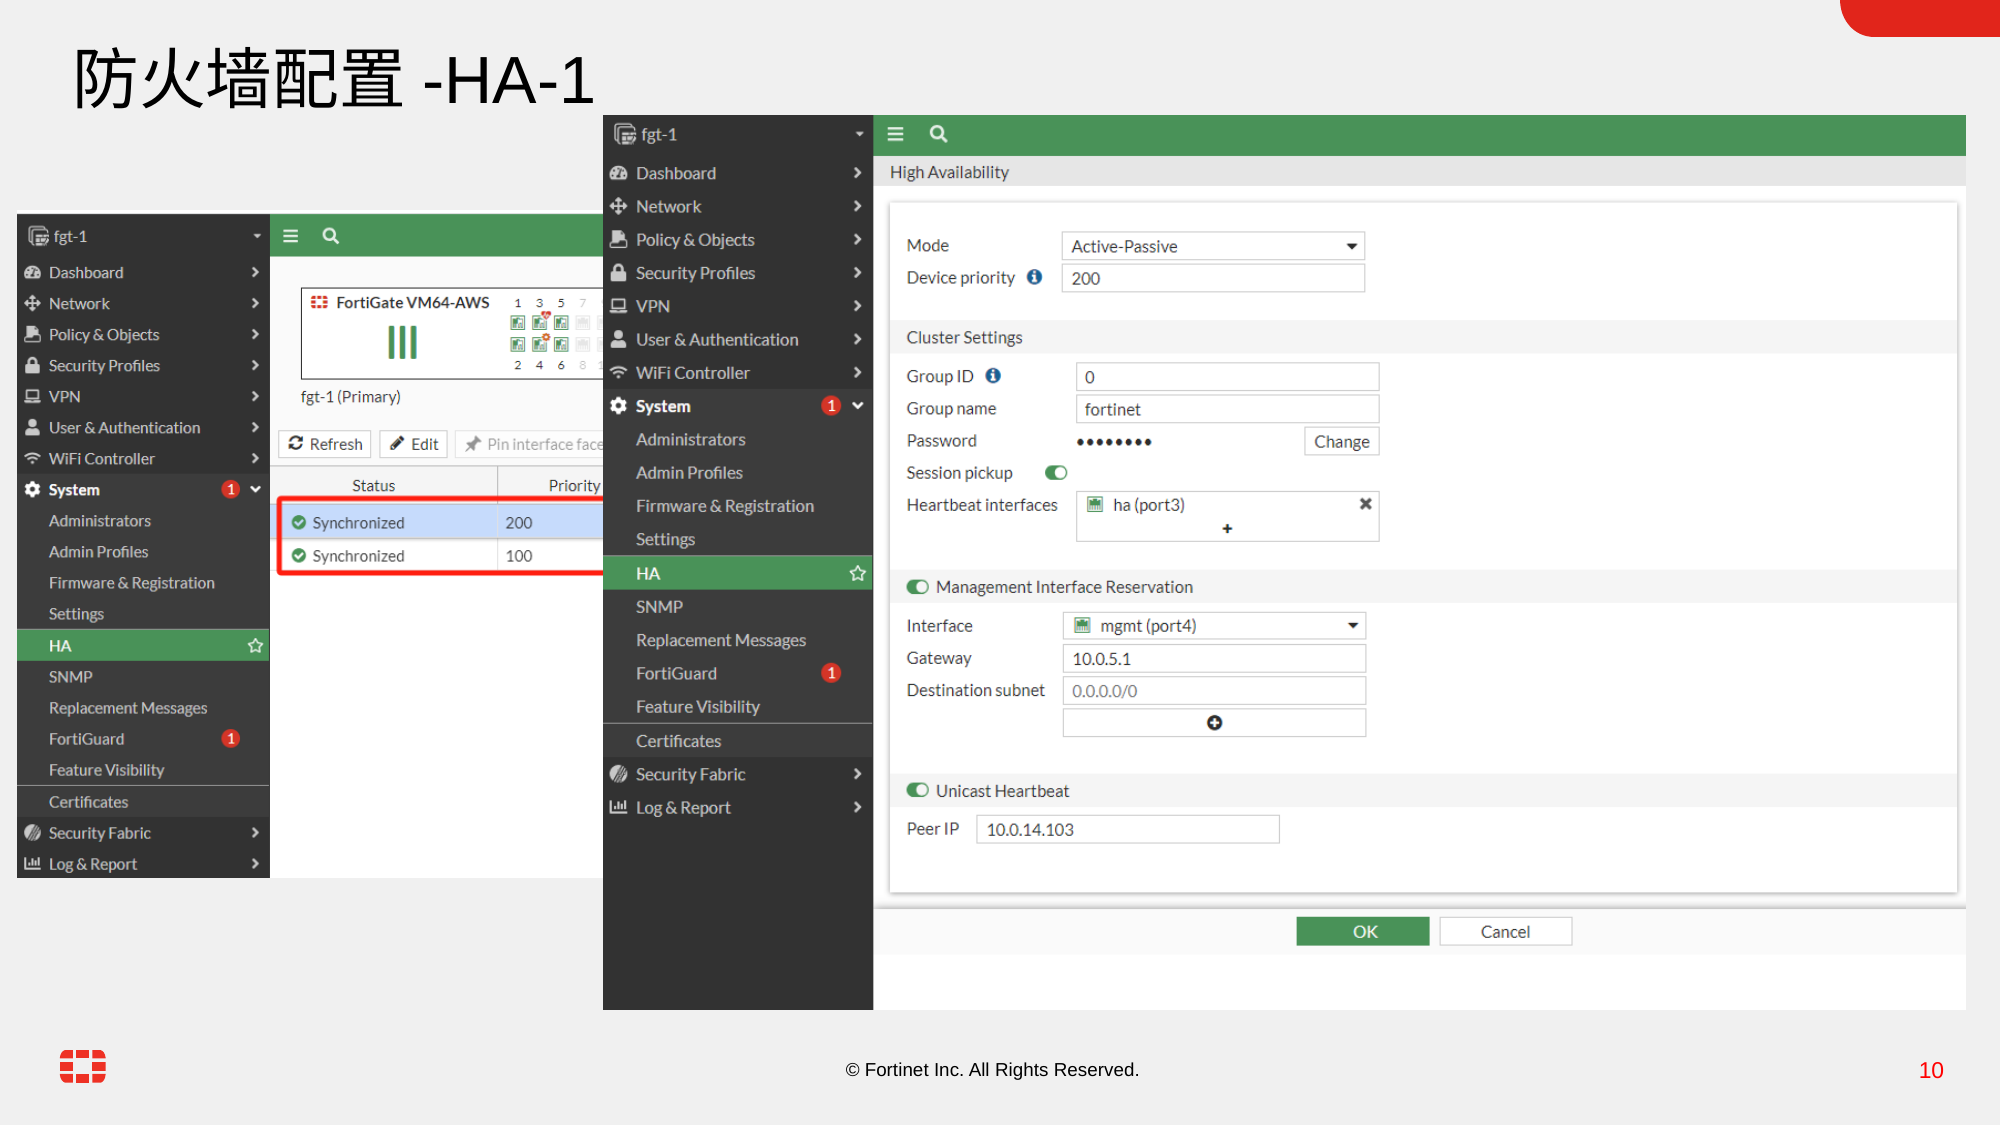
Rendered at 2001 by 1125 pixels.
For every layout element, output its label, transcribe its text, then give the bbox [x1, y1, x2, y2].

picture [17, 115, 1966, 1010]
text_box 防火墙配置-HA-1 [57, 38, 612, 126]
